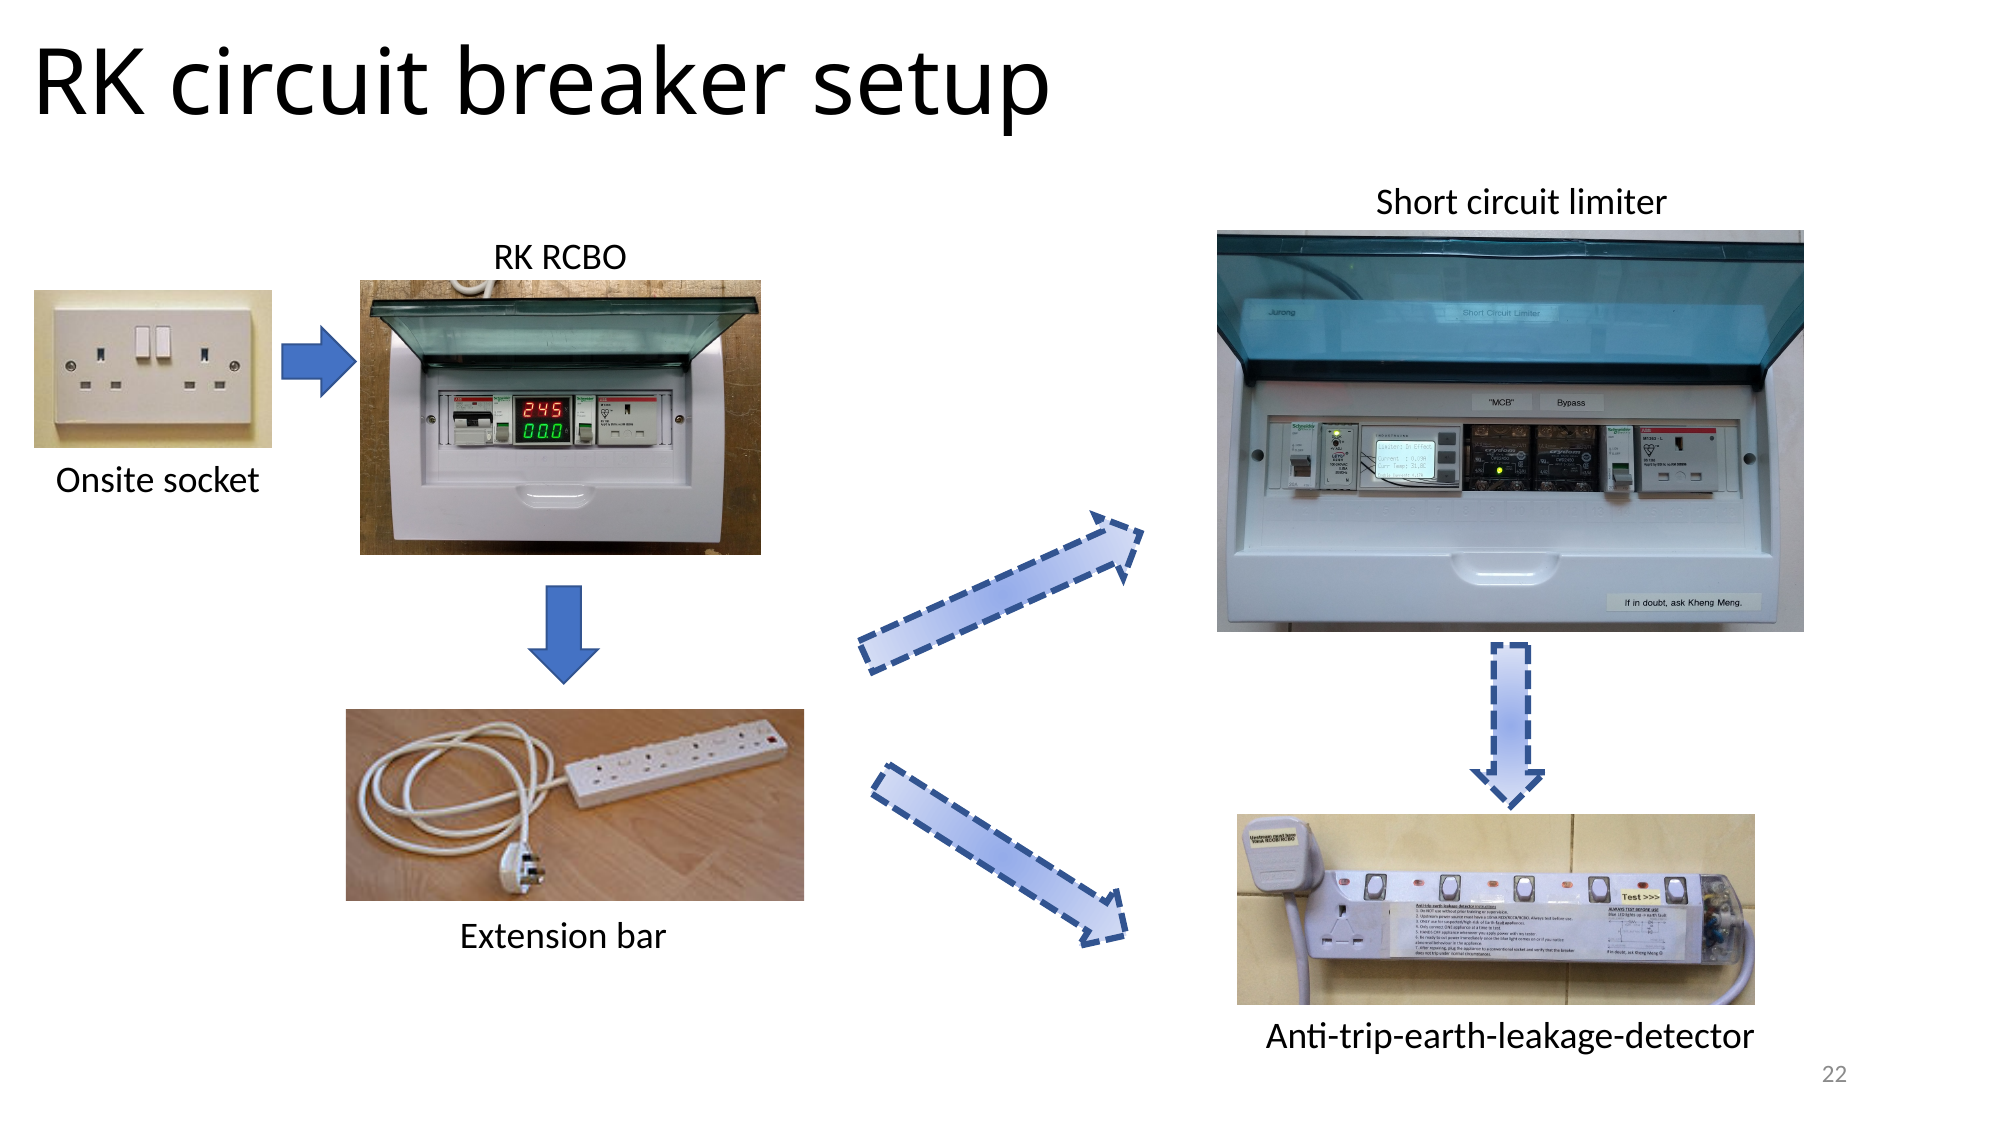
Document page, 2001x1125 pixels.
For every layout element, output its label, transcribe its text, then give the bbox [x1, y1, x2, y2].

text_box Onsite socket [41, 447, 276, 508]
picture [1237, 814, 1755, 1005]
text_box RK RCBO [478, 224, 642, 280]
text_box [527, 585, 601, 685]
text_box Extension bar [445, 903, 683, 964]
picture [345, 709, 805, 901]
text_box [869, 763, 1128, 947]
text_box [1474, 644, 1548, 808]
text_box [281, 324, 358, 399]
picture [34, 290, 272, 448]
text_box Short circuit limiter [1361, 169, 1683, 230]
text_box Anti-trip-earth-leakage-detector [1251, 1003, 1771, 1064]
slide_number 22 [1412, 1042, 1863, 1103]
text_box [857, 513, 1142, 674]
title RK circuit breaker setup [16, 7, 1742, 163]
picture [1217, 230, 1804, 632]
picture [360, 280, 761, 555]
